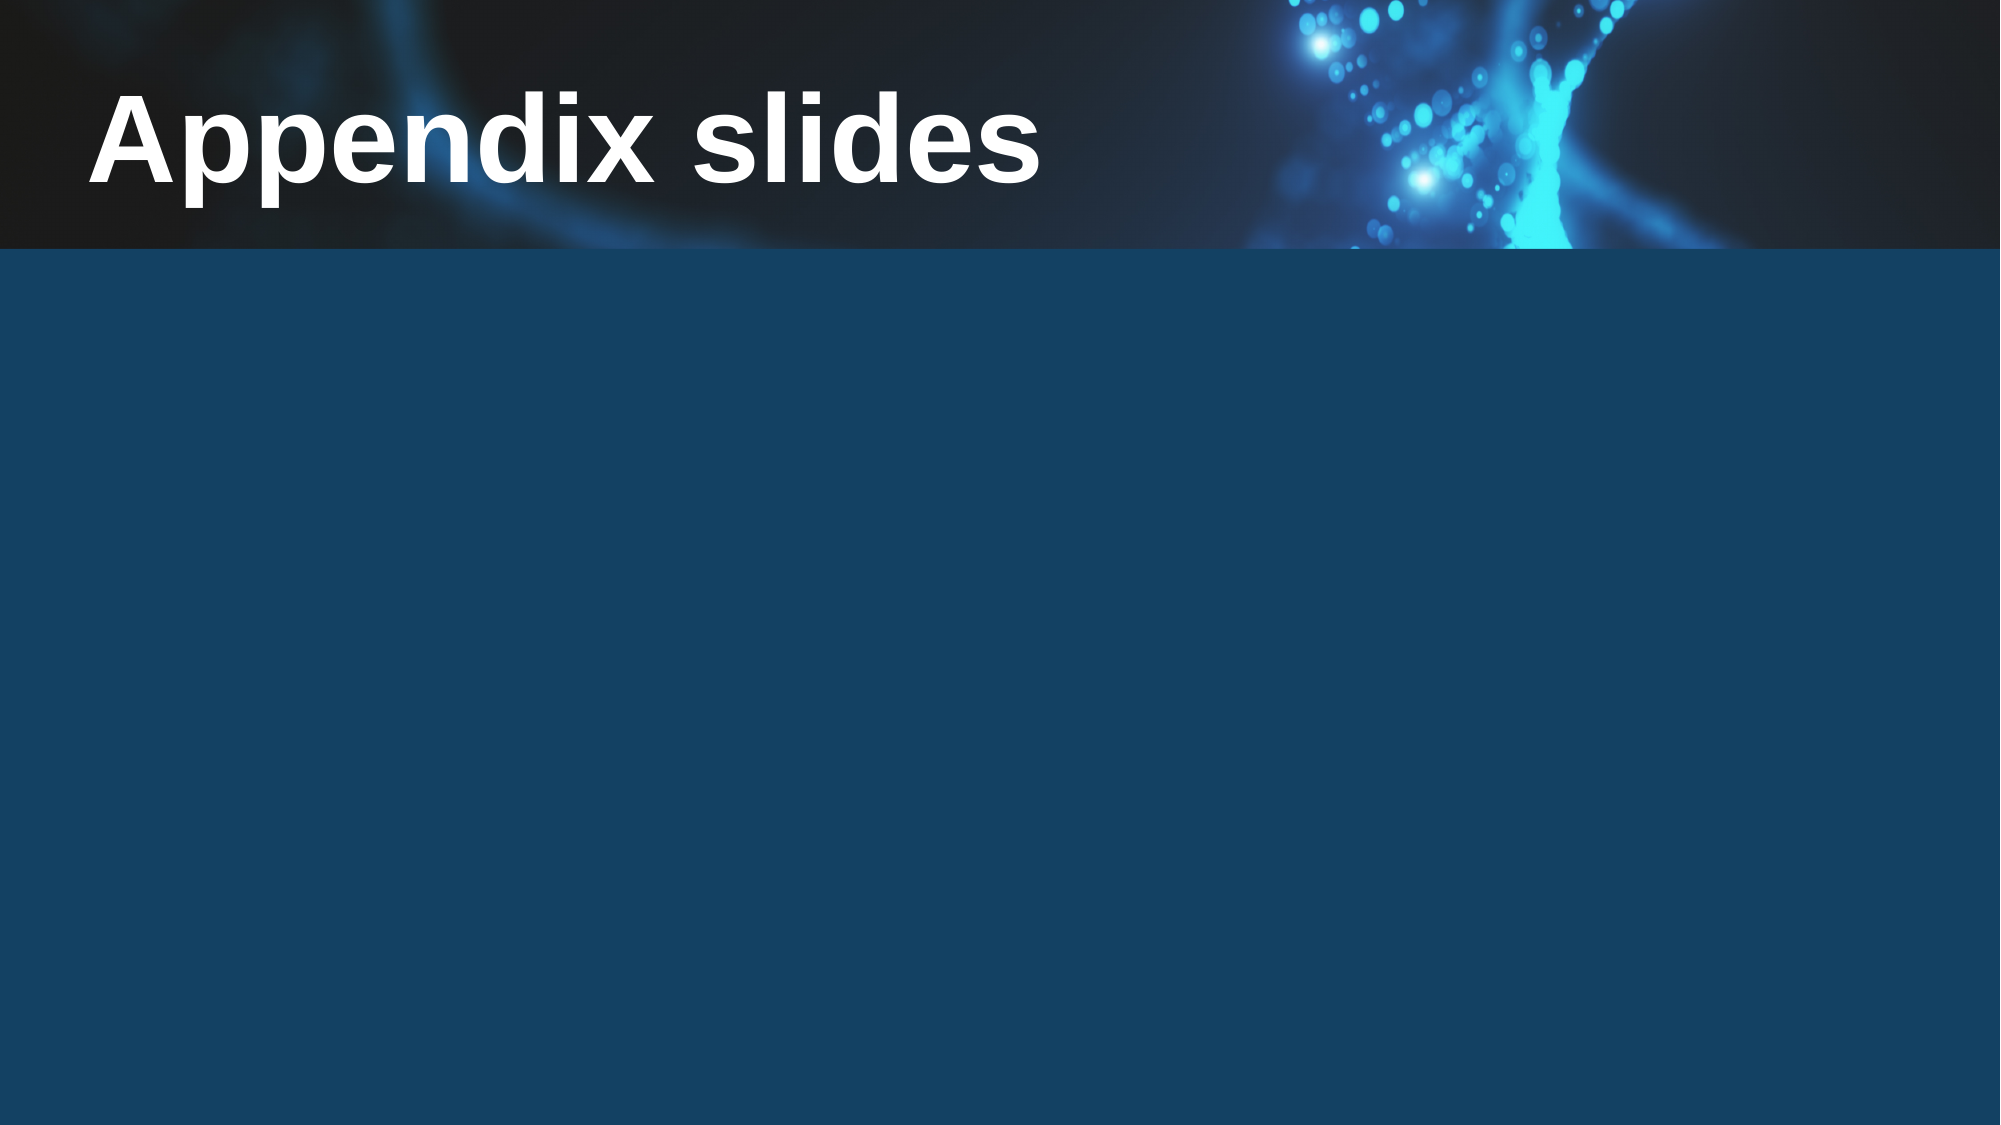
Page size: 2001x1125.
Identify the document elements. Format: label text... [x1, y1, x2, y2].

title Appendix slides [71, 64, 1911, 219]
picture [0, 0, 2000, 248]
